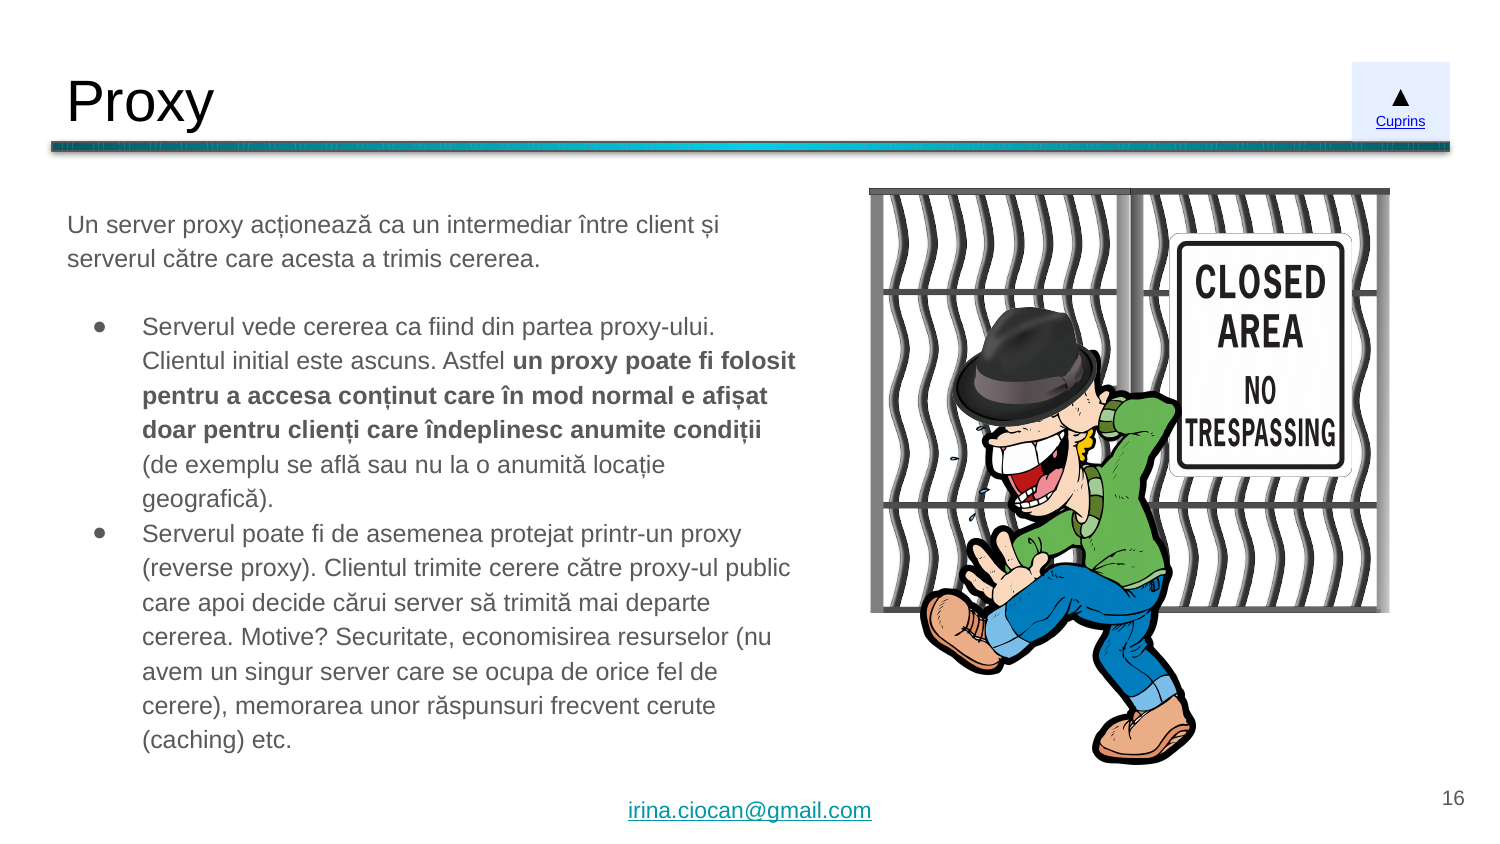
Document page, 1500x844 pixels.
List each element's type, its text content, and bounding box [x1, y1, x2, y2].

title Proxy [51, 48, 1449, 139]
slide_number ‹#› [1389, 764, 1480, 830]
text_box irina.ciocan@gmail.com [613, 795, 889, 837]
list Un server proxy acționează ca un intermediar între client și serverul către care acesta a trimis cererea. Serverul vede cererea ca fiind din partea proxy-ului. Clientul initial este ascuns. Astfel un proxy poate fi folosit pentru a accesa conținut care în mod normal e afișat doar pentru clienți care îndeplinesc anumite condiții (de exemplu se află sau nu la o anumită locație geografică). Serverul poate fi de asemenea protejat printr-un proxy (reverse proxy). Clientul trimite cerere către proxy-ul public care apoi decide cărui server să trimită mai departe cererea. Motive? Securitate, economisirea resurselor (nu avem un singur server care se ocupa de orice fel de cerere), memorarea unor răspunsuri frecvent cerute (caching) etc. [52, 189, 816, 757]
text_box [51, 141, 1450, 151]
text_box ▲ Cuprins [1351, 62, 1450, 142]
picture [868, 188, 1391, 766]
